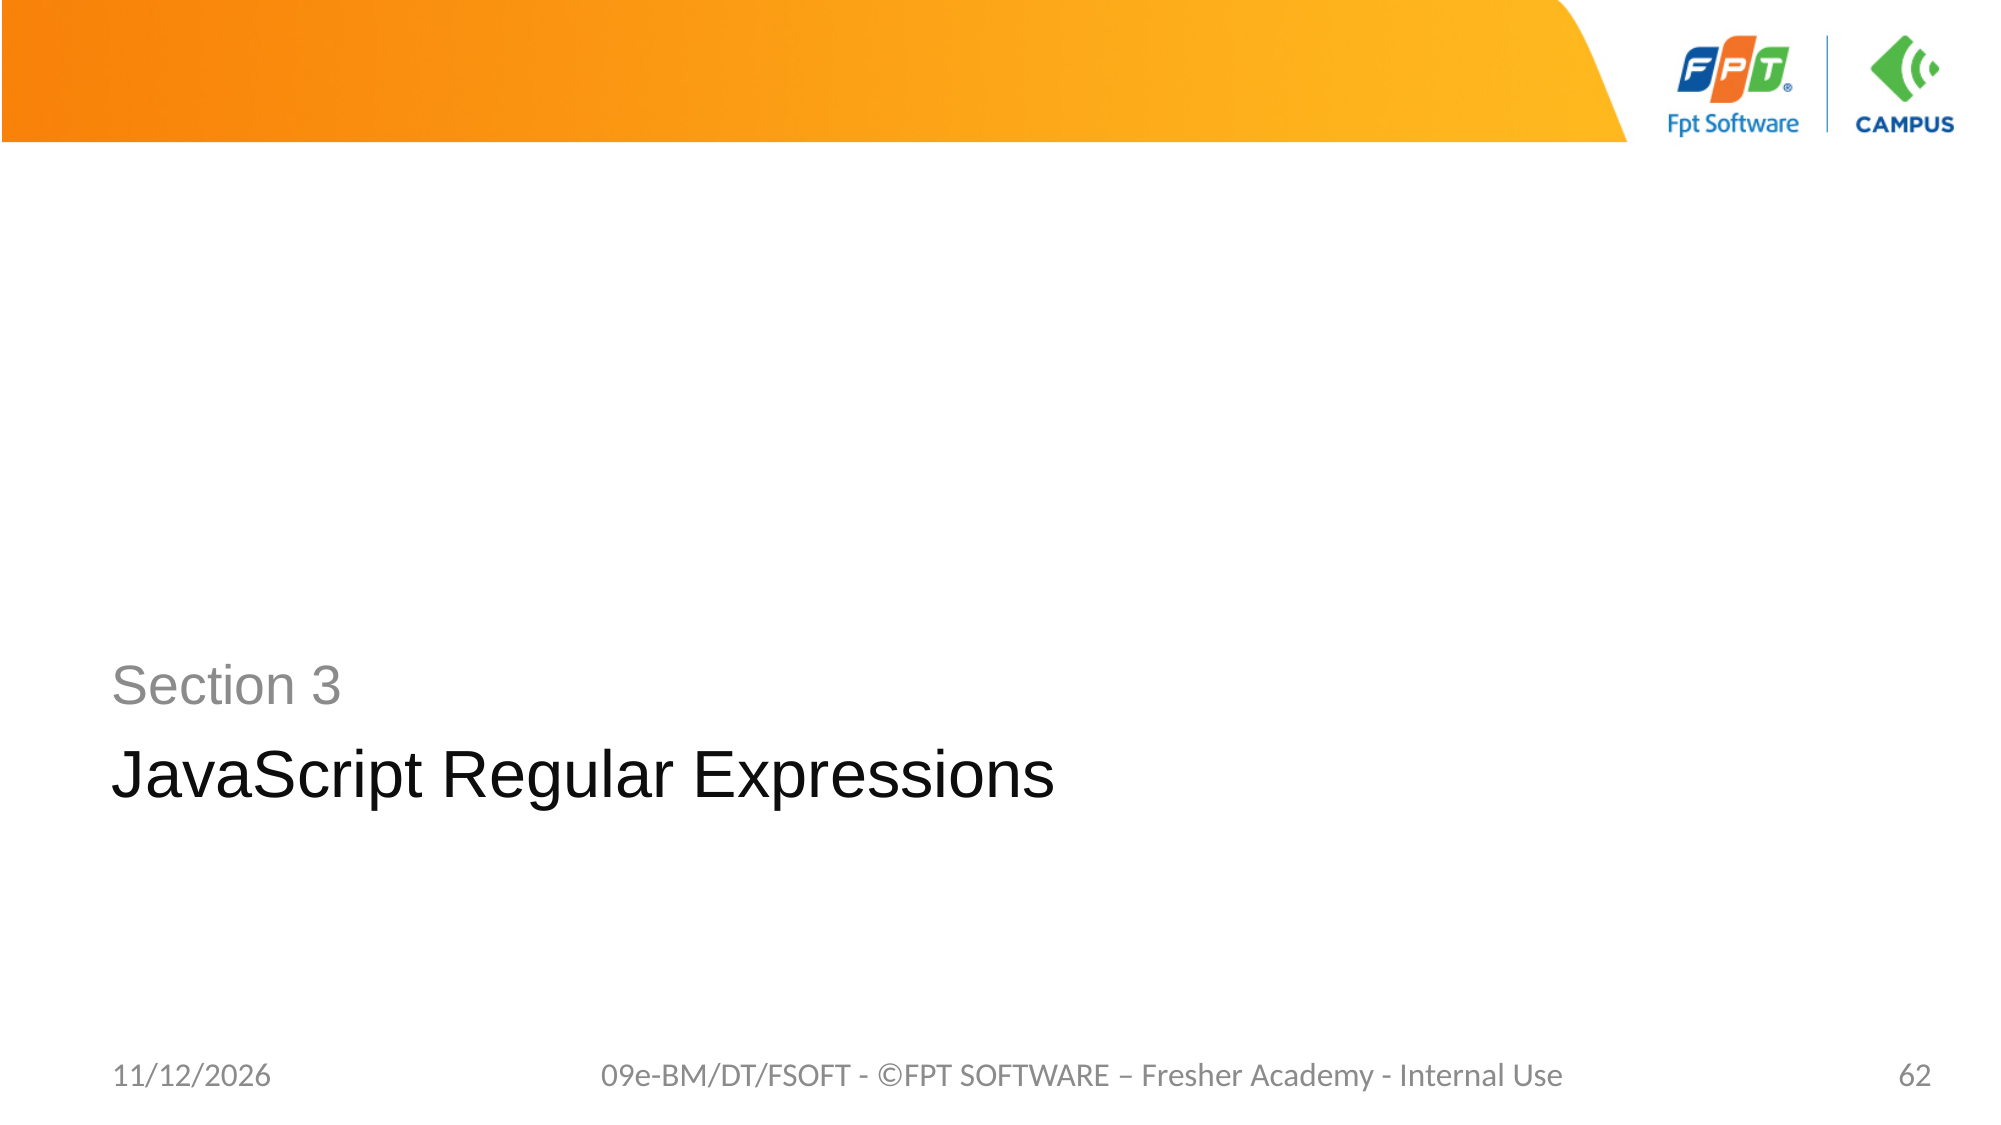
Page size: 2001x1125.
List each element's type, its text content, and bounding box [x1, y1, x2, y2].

list Section 3 [96, 476, 1947, 723]
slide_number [96, 1042, 360, 1103]
title JavaScript Regular Expressions [96, 723, 1947, 947]
slide_number 62 [1800, 1042, 1947, 1103]
picture [2, 0, 1998, 1125]
footer 09e-BM/DT/FSOFT - ©FPT SOFTWARE – Fresher Academy - Internal Use [385, 1042, 1780, 1103]
